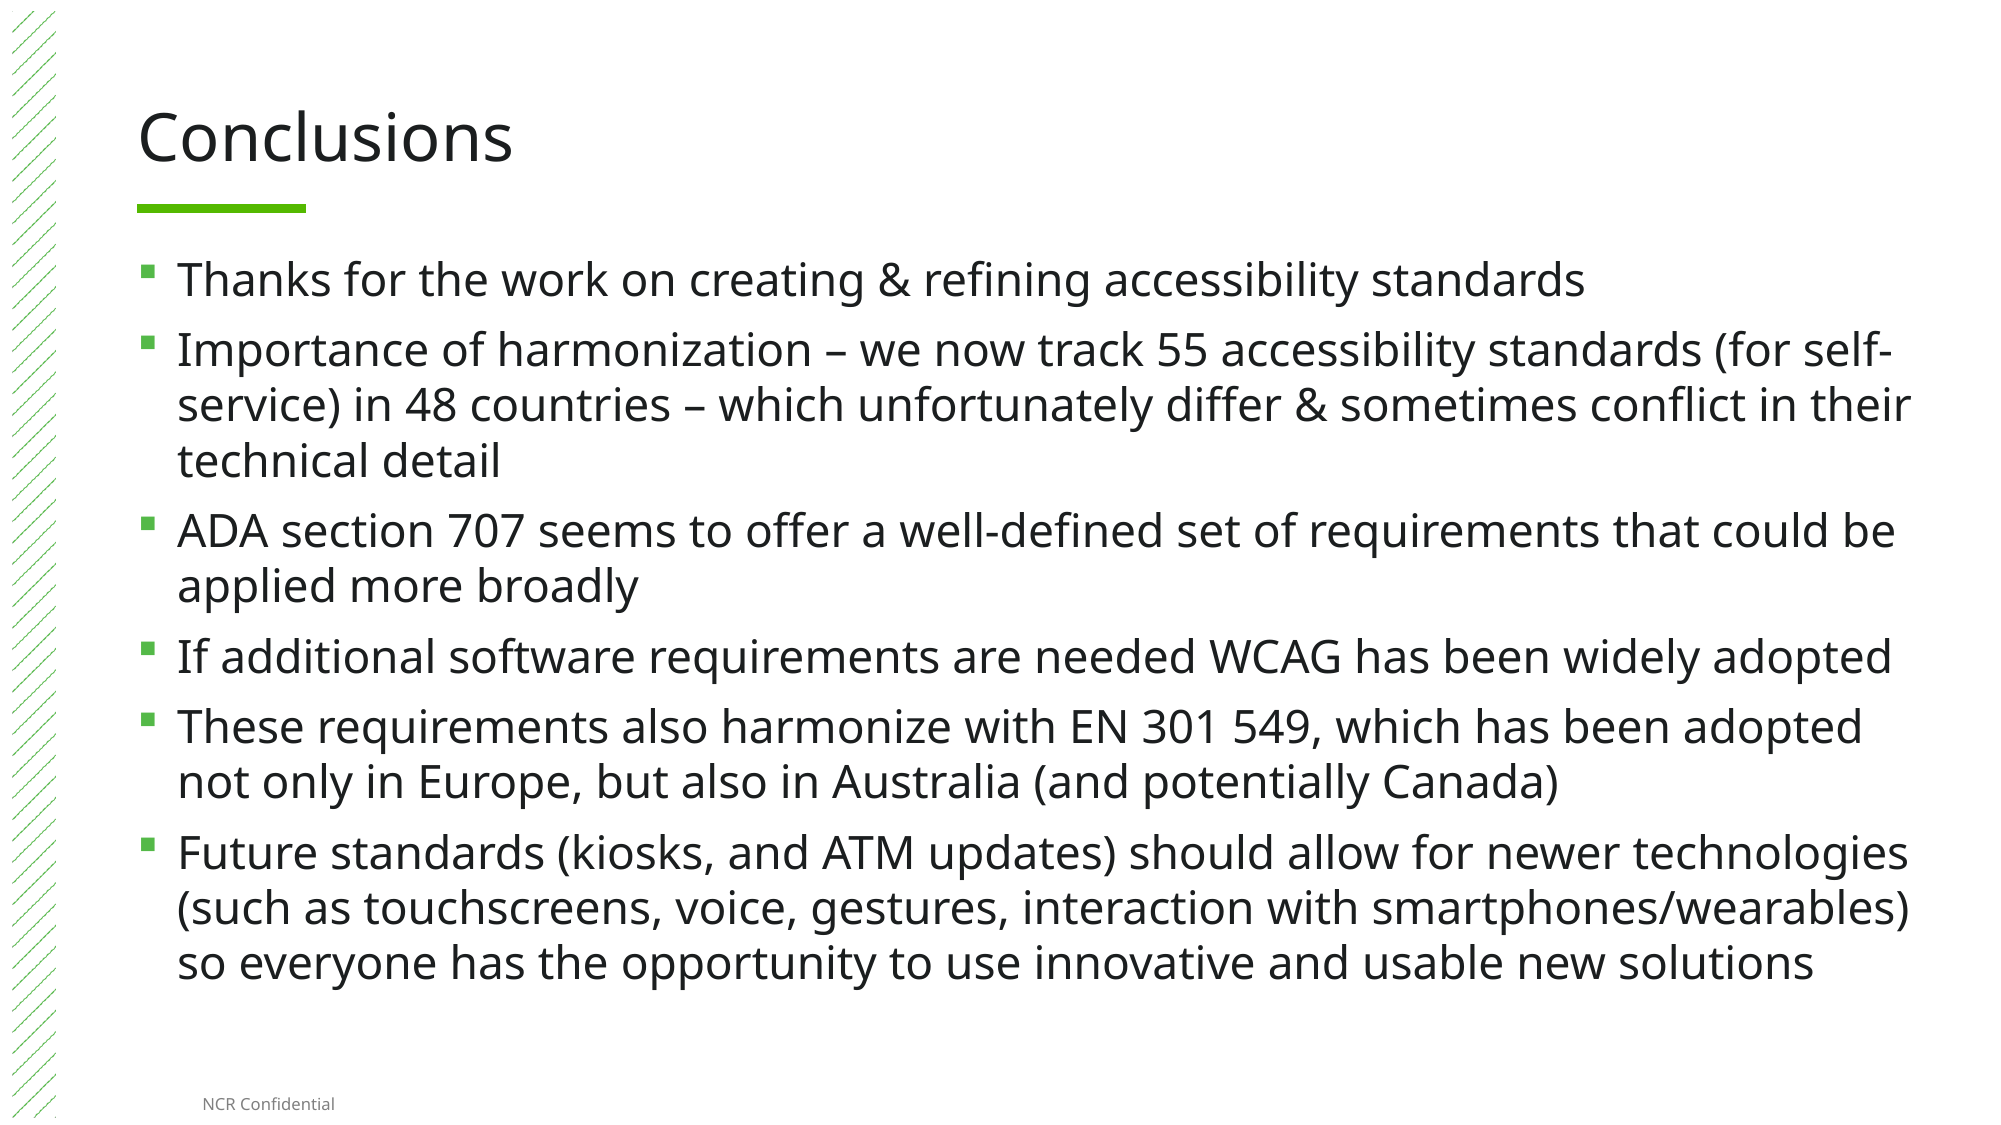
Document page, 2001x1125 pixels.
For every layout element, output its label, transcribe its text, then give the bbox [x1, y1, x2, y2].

list Thanks for the work on creating & refining accessibility standards Importance of harmonization – we now track 55 accessibility standards (for self-service) in 48 countries – which unfortunately differ & sometimes conflict in their technical detail ADA section 707 seems to offer a well-defined set of requirements that could be applied more broadly If additional software requirements are needed WCAG has been widely adopted These requirements also harmonize with EN 301 549, which has been adopted not only in Europe, but also in Australia (and potentially Canada) Future standards (kiosks, and ATM updates) should allow for newer technologies (such as touchscreens, voice, gestures, interaction with smartphones/wearables) so everyone has the opportunity to use innovative and usable new solutions [137, 250, 1953, 1048]
title Conclusions [137, 33, 1953, 250]
footer NCR Confidential [202, 1082, 878, 1125]
